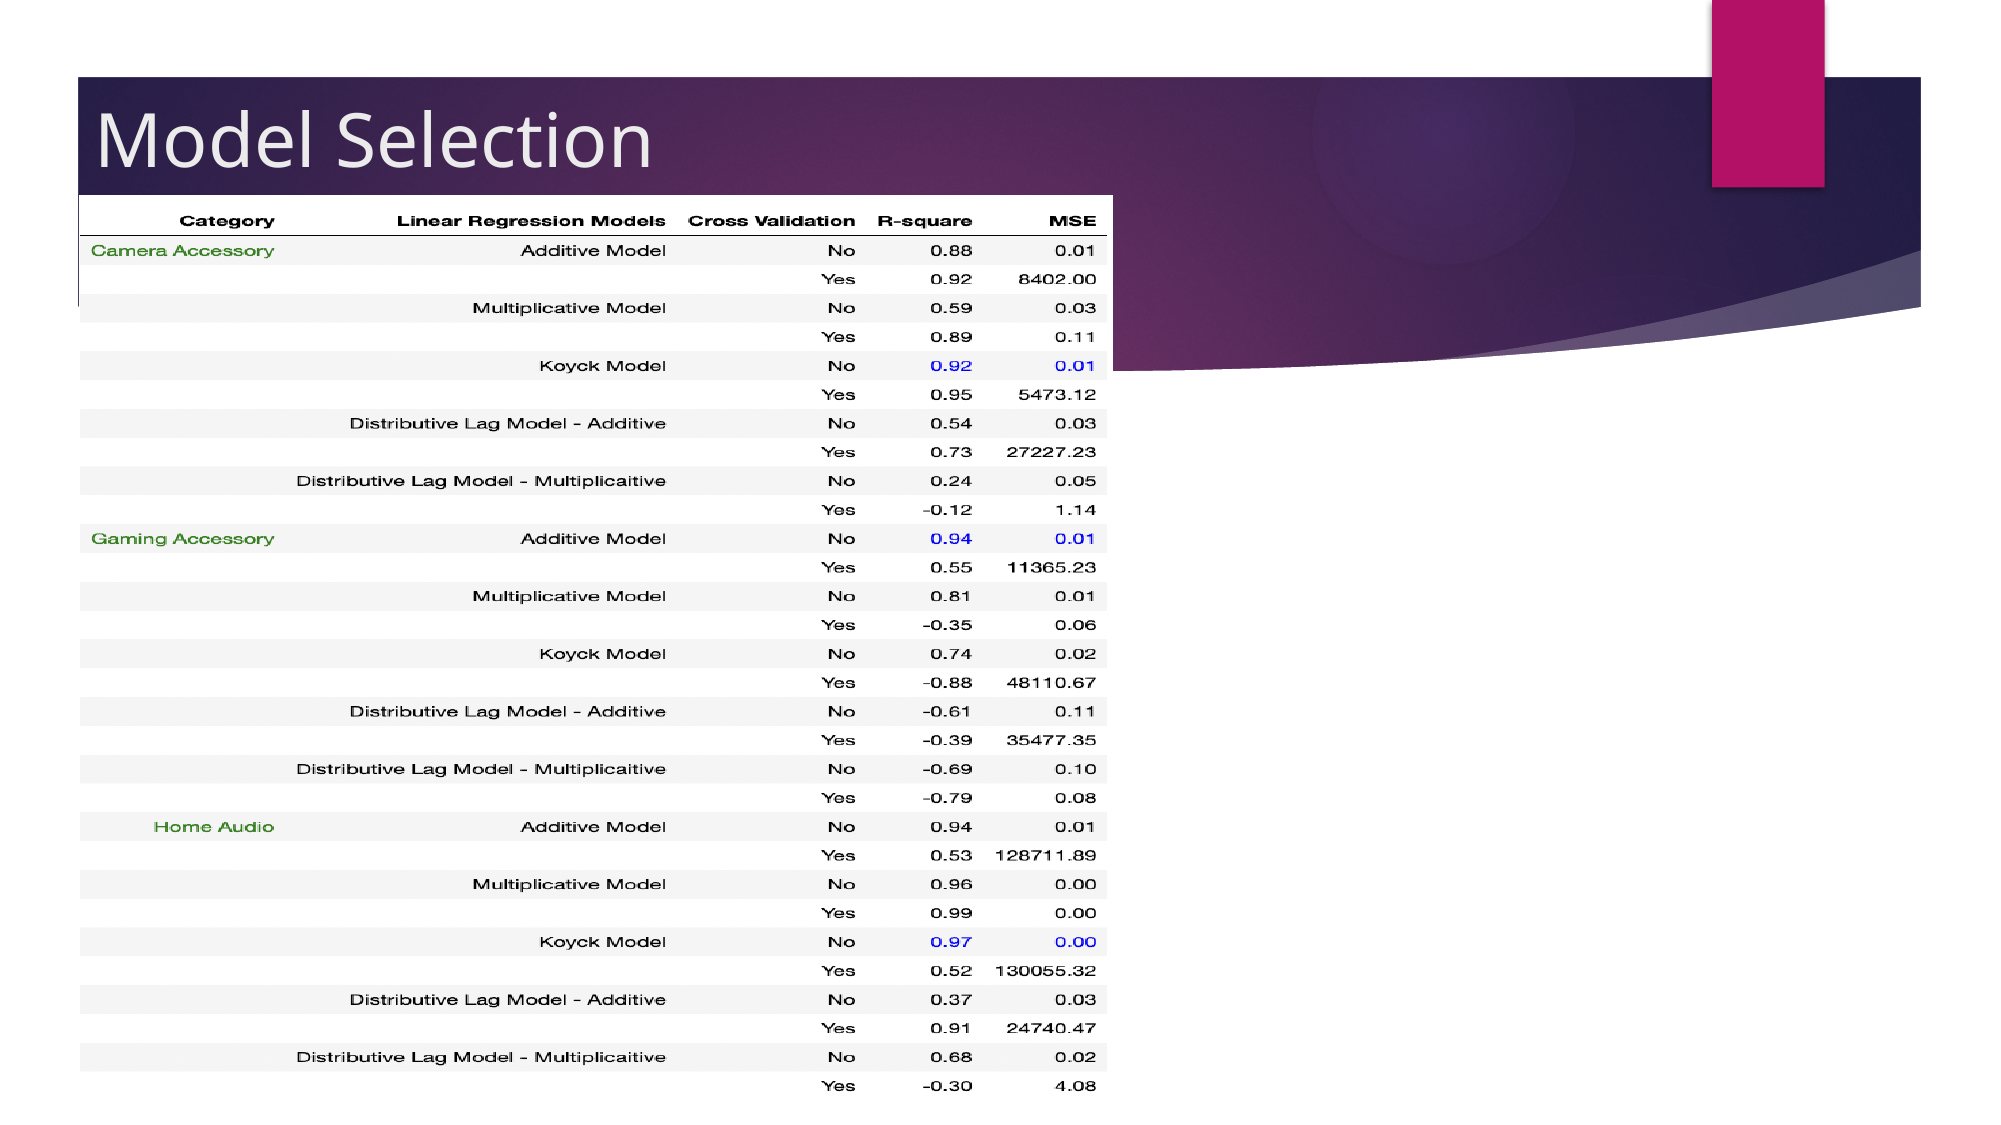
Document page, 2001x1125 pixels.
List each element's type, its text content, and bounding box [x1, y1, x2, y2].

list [79, 195, 1113, 1106]
title Model Selection [79, 79, 1517, 196]
